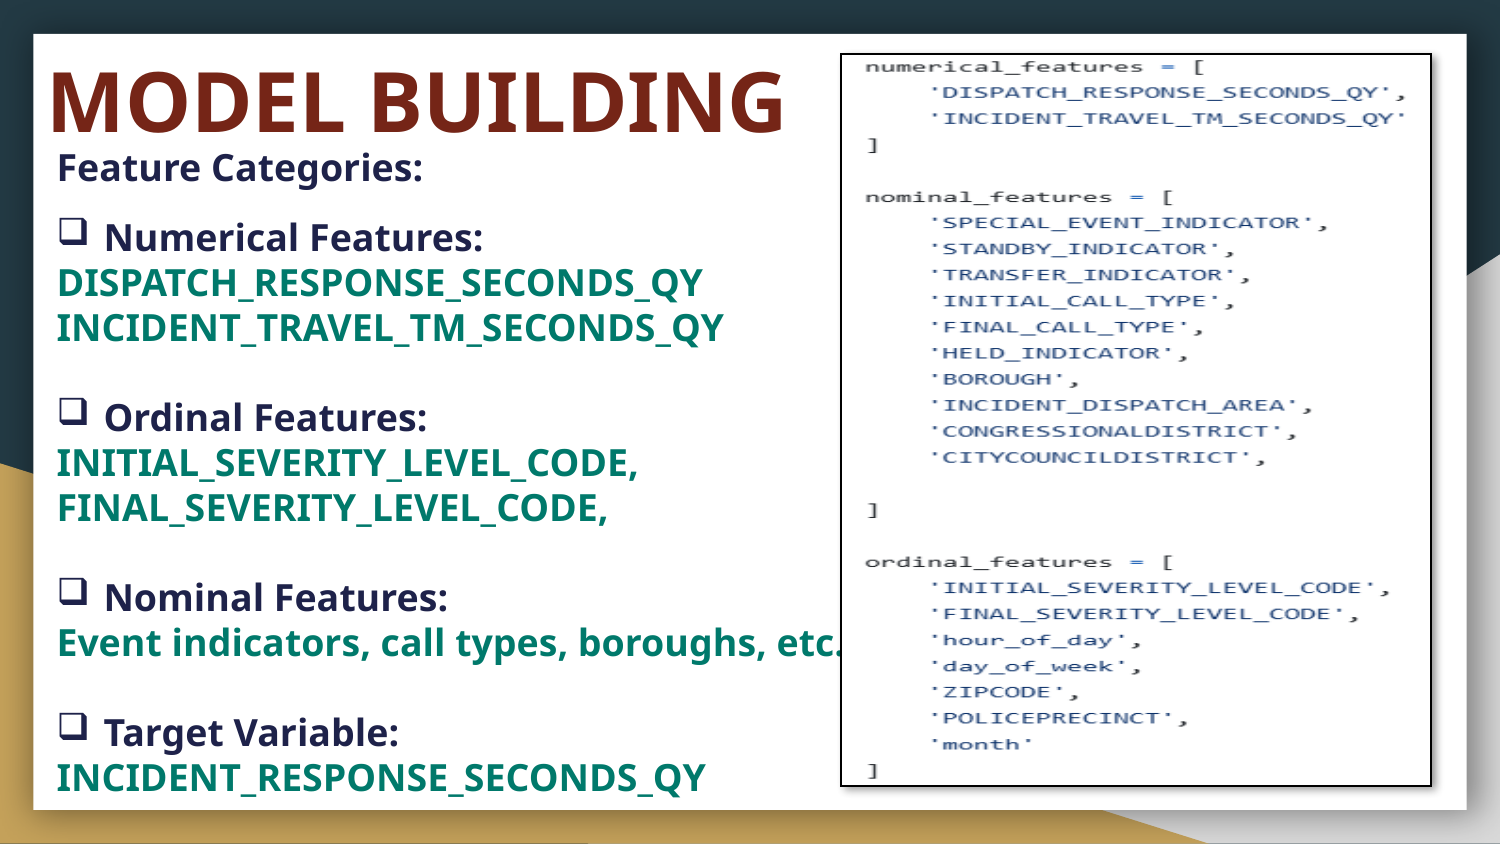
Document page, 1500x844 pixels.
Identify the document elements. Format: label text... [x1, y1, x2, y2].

text_box Feature Categories: Numerical Features: DISPATCH_RESPONSE_SECONDS_QY INCIDENT_TRAVEL_TM_SECONDS_QY Ordinal Features: INITIAL_SEVERITY_LEVEL_CODE, FINAL_SEVERITY_LEVEL_CODE, Nominal Features: Event indicators, call types, boroughs, etc. Target Variable: INCIDENT_RESPONSE_SECONDS_QY [41, 136, 1457, 807]
title MODEL BUILDING [31, 34, 1263, 192]
picture [841, 54, 1430, 786]
